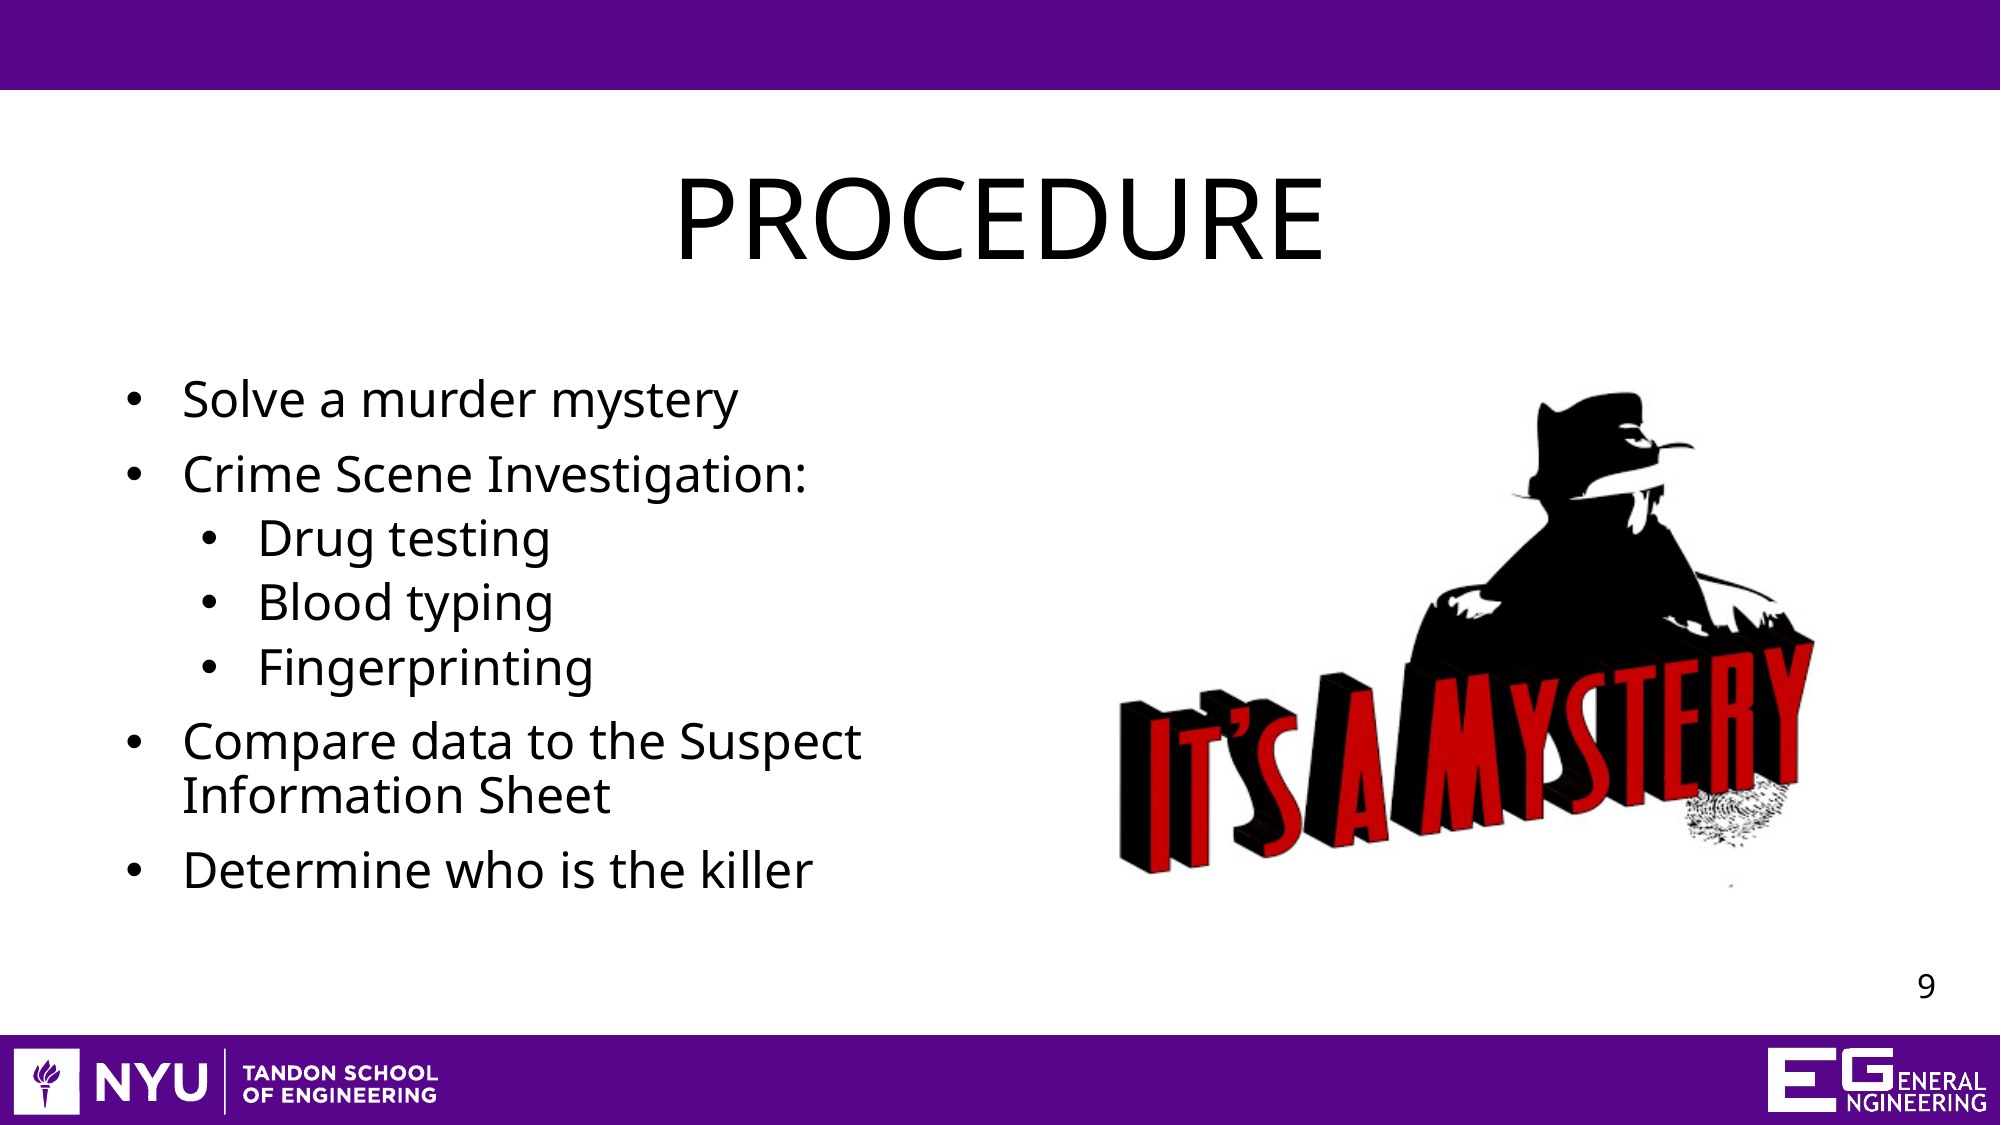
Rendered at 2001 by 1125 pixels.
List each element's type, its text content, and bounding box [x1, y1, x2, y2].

picture [1752, 1031, 2000, 1125]
subtitle Solve a murder mystery Crime Scene Investigation: Drug testing Blood typing Fingerprinting Compare data to the Suspect Information Sheet Determine who is the killer [110, 315, 1847, 959]
picture [1076, 375, 1877, 899]
text_box 9 [1802, 958, 1951, 1013]
text_box [0, 1034, 1752, 1125]
text_box [0, 0, 2000, 91]
picture [13, 1048, 438, 1115]
title PROCEDURE [92, 132, 1908, 292]
